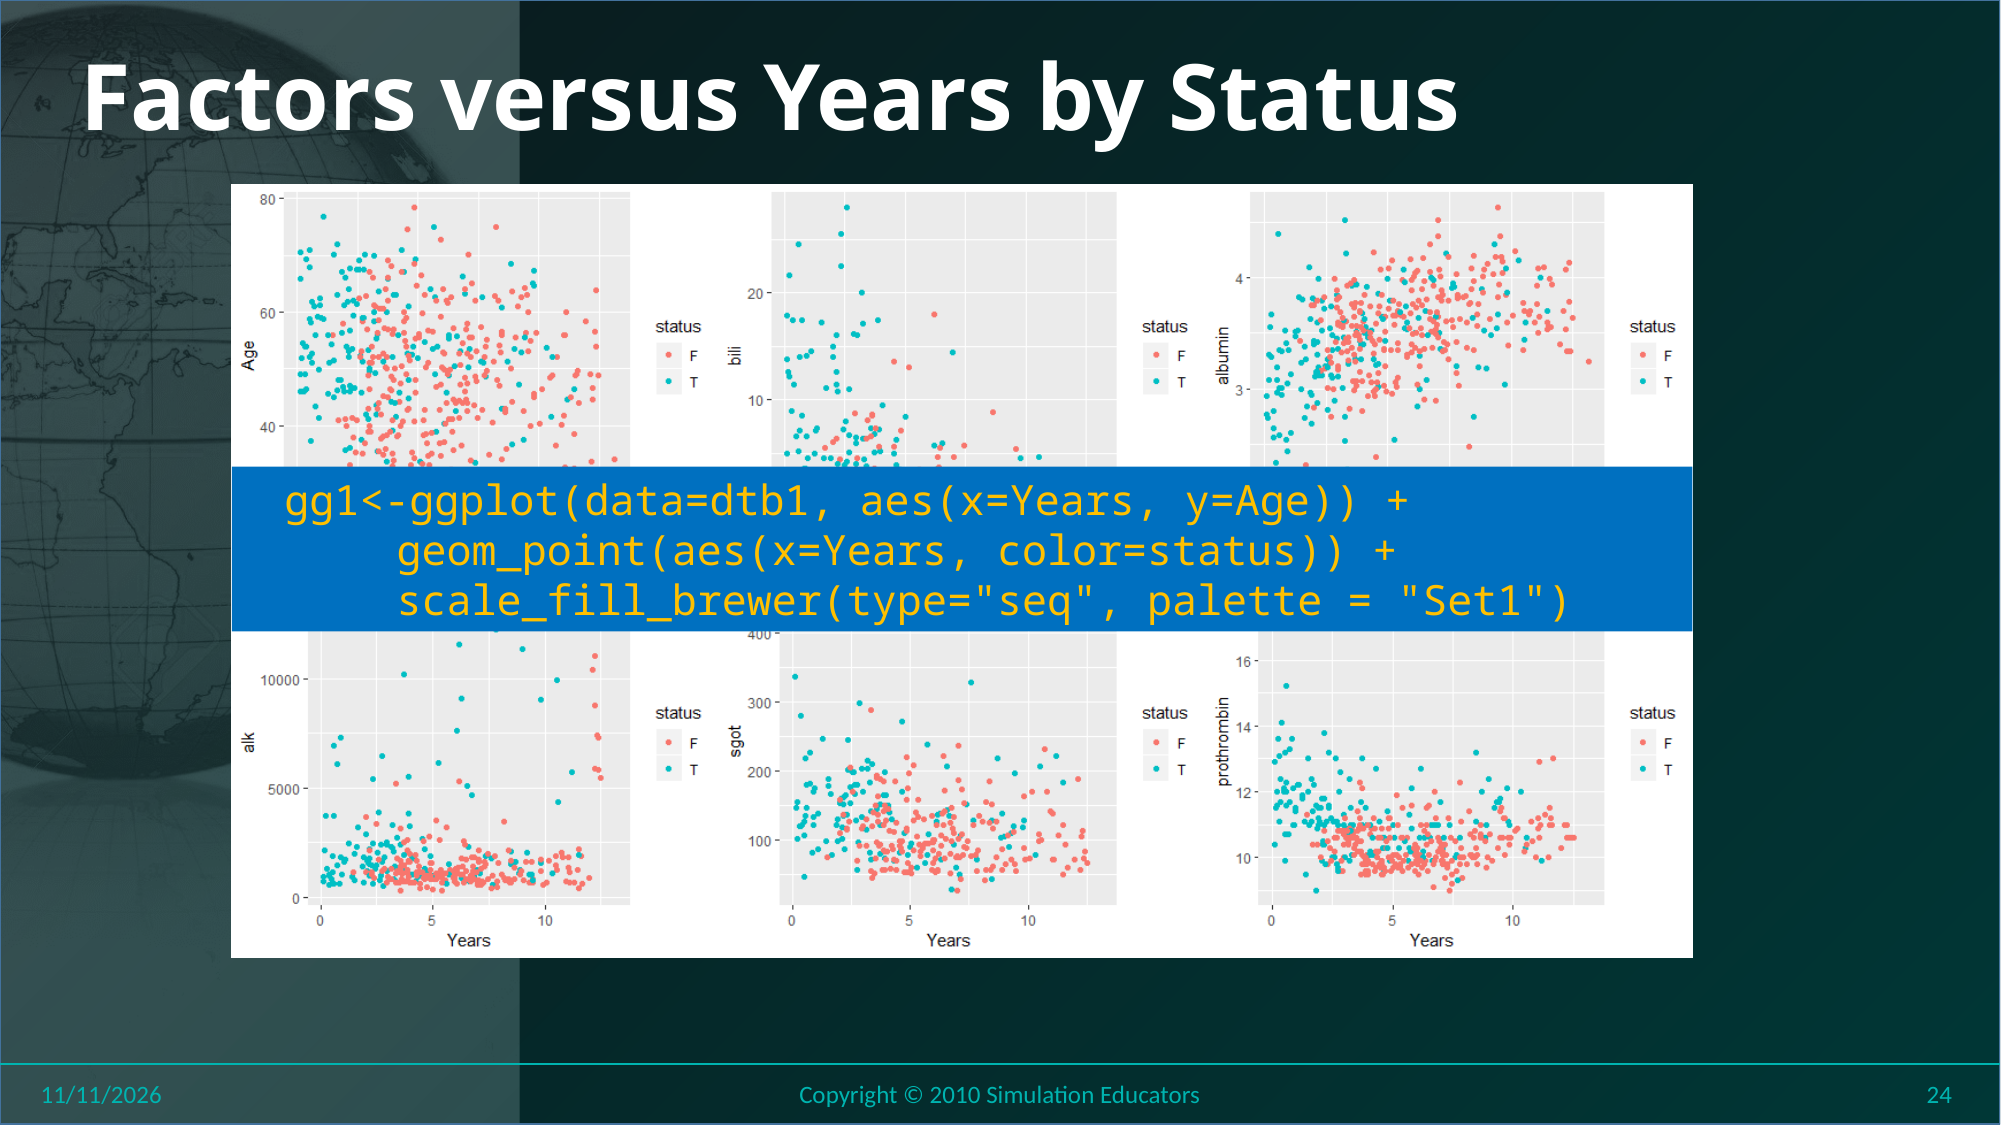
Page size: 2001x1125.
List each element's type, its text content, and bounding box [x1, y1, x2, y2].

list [231, 184, 1693, 958]
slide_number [25, 1064, 476, 1124]
title Factors versus Years by Status [65, 0, 1935, 203]
slide_number 24 [1517, 1064, 1968, 1124]
footer Copyright © 2010 Simulation Educators [662, 1064, 1338, 1124]
